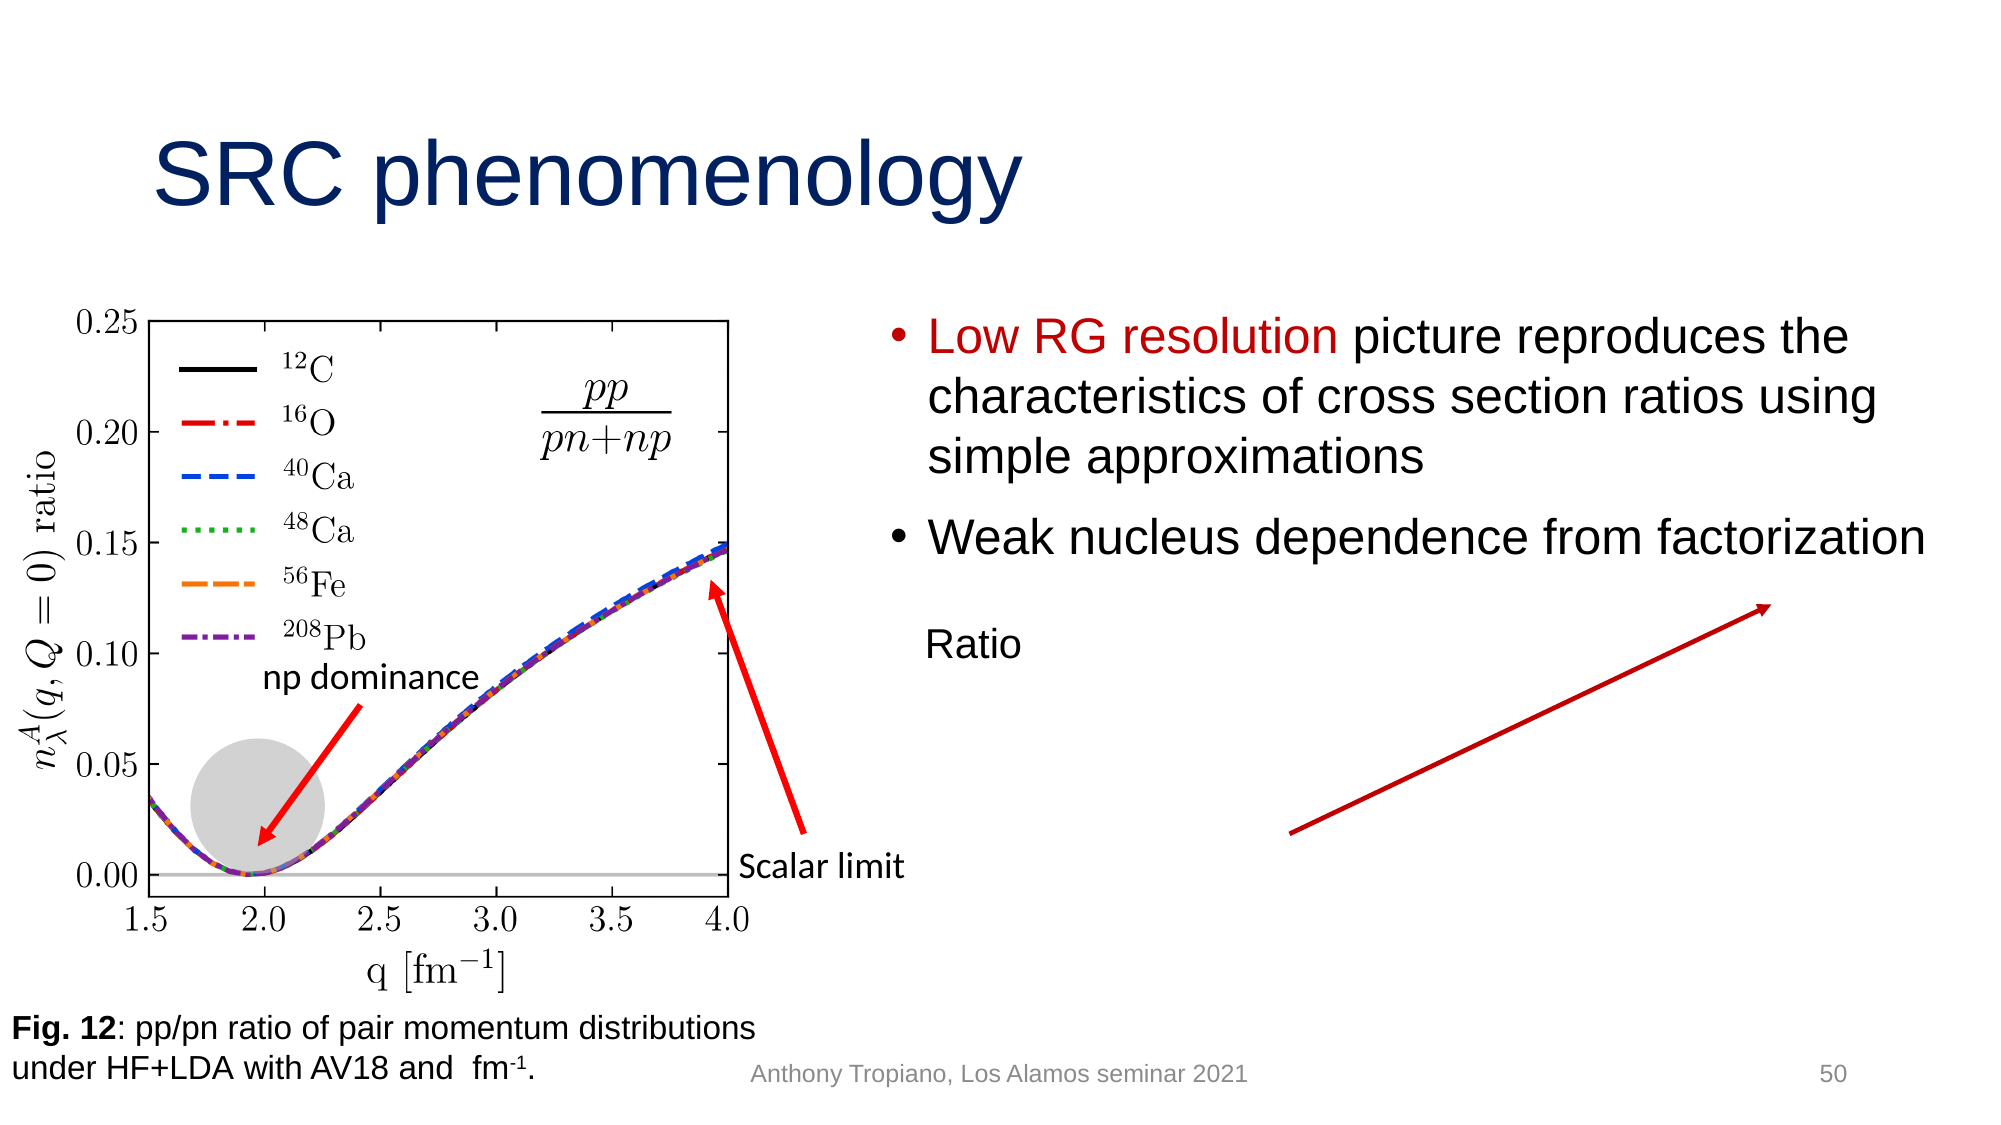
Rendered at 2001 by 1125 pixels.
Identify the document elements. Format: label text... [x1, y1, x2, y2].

picture [1, 290, 769, 1011]
title SRC phenomenology [137, 59, 1863, 278]
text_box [710, 579, 804, 834]
footer Anthony Tropiano, Los Alamos seminar 2021 [662, 1042, 1338, 1103]
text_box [257, 704, 361, 847]
text_box Scalar limit [769, 833, 923, 894]
slide_number 50 [1412, 1042, 1863, 1103]
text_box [1289, 604, 1772, 834]
list Low RG resolution picture reproduces the characteristics of cross section ratios using simple approximations Weak nucleus dependence from factorization [875, 296, 1950, 1011]
